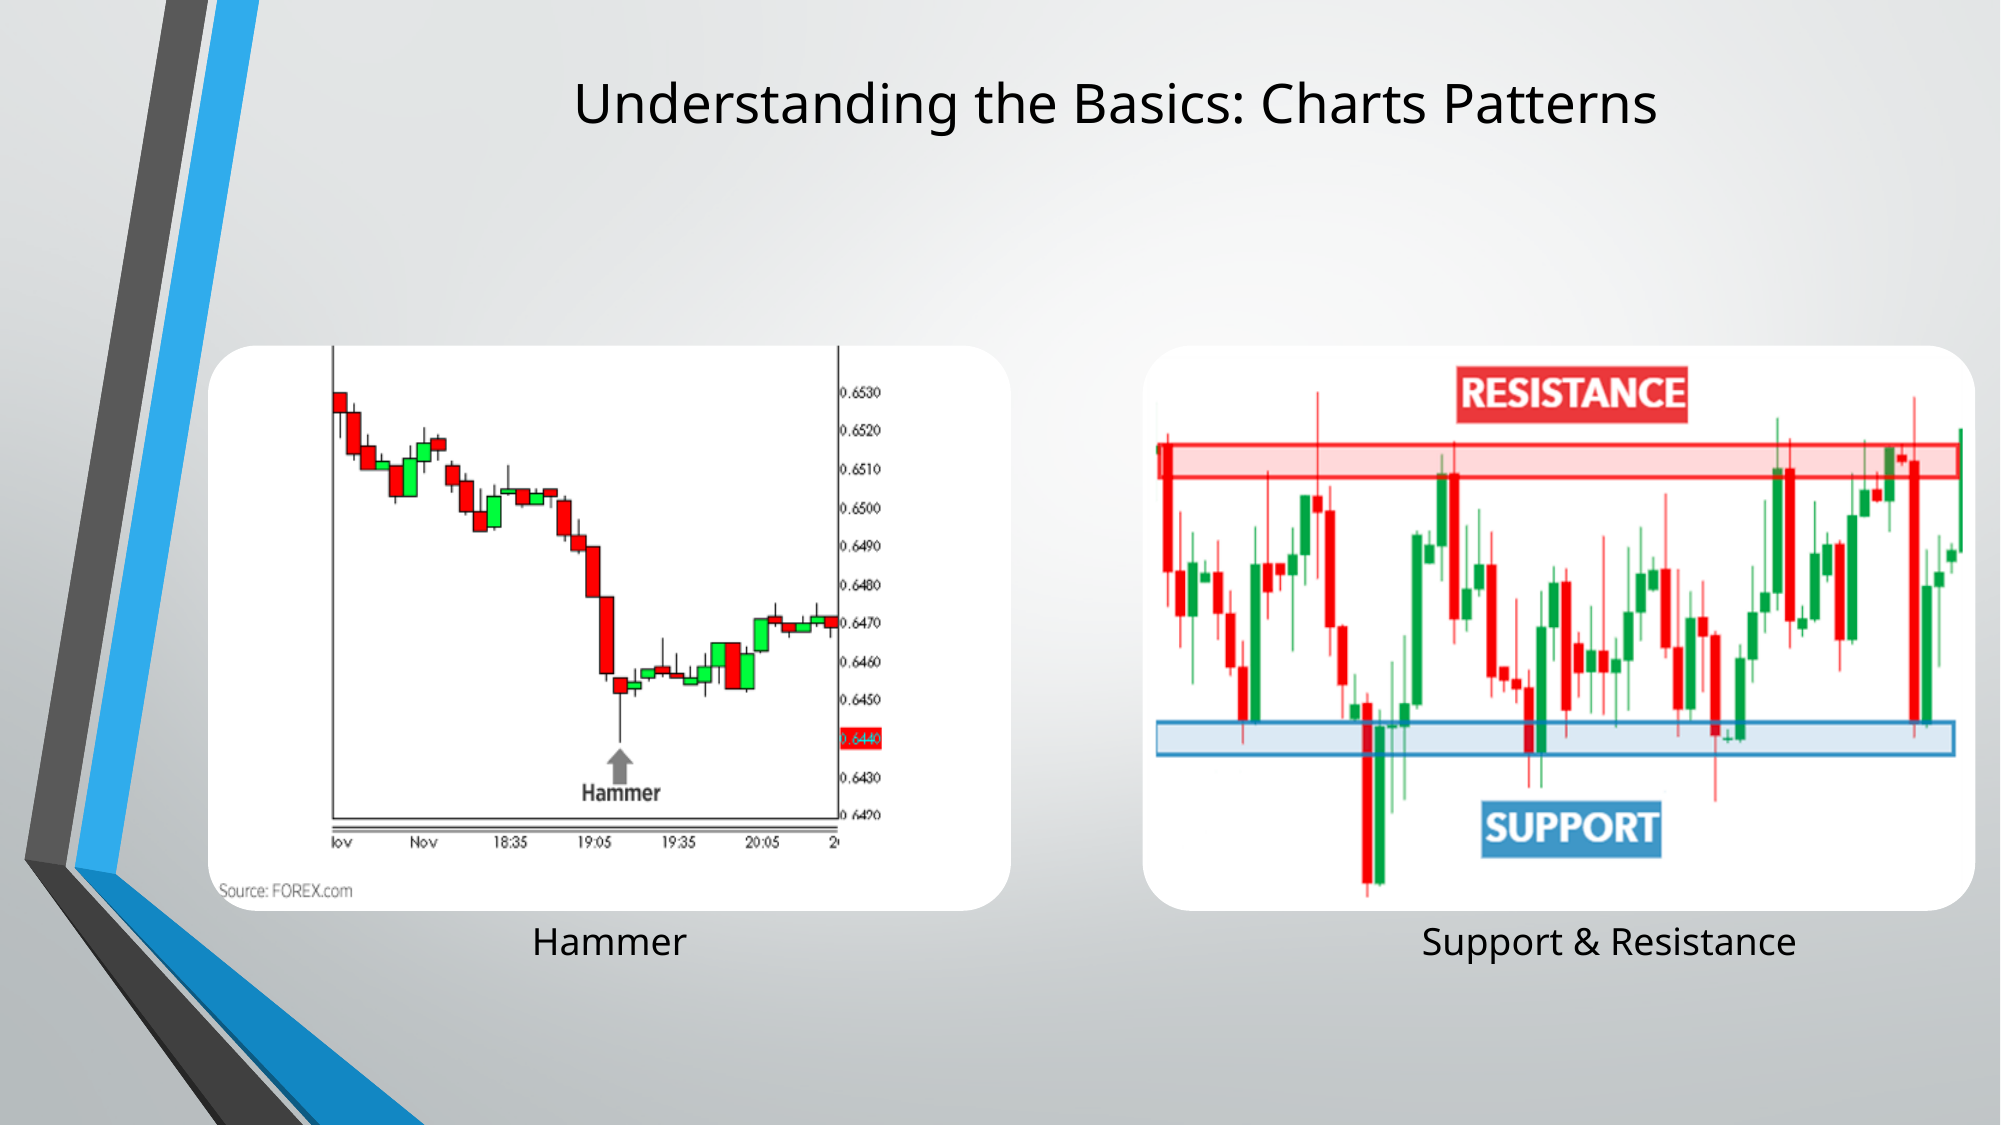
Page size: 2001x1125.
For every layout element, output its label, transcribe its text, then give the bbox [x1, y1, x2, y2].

title Understanding the Basics: Charts Patterns [552, 29, 1682, 173]
picture [1142, 345, 1976, 912]
text_box Support & Resistance [1407, 912, 1813, 971]
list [207, 345, 1012, 912]
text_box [24, 0, 425, 1125]
text_box Hammer [517, 912, 702, 971]
